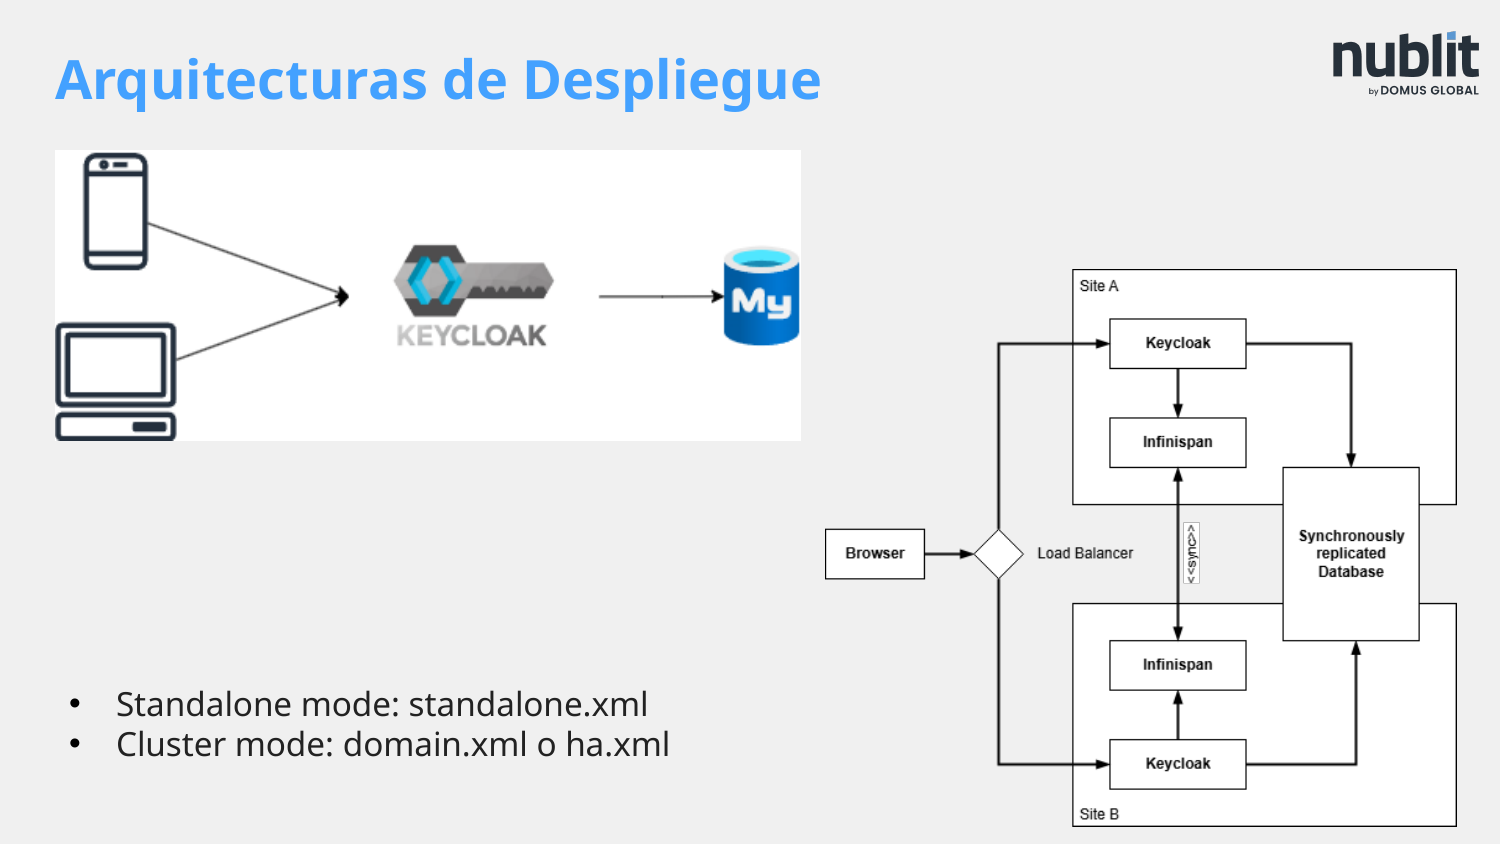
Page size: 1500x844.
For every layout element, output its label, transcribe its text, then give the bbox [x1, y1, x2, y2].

picture [55, 150, 801, 442]
picture [825, 269, 1457, 828]
picture [1315, 16, 1500, 112]
text_box Standalone mode: standalone.xml Cluster mode: domain.xml o ha.xml [69, 678, 787, 808]
title Arquitecturas de Despliegue [55, 34, 910, 200]
